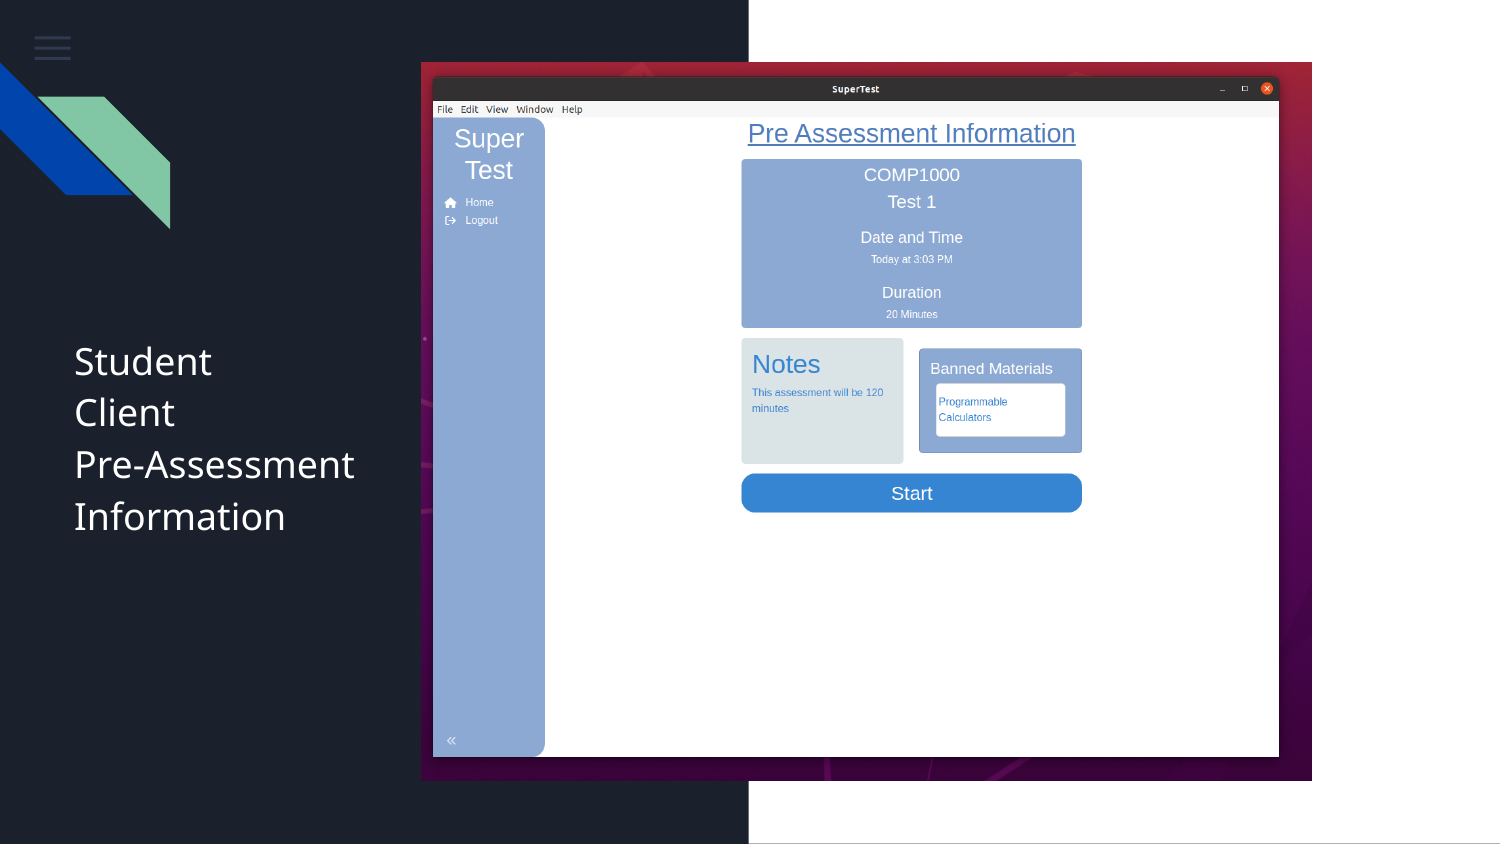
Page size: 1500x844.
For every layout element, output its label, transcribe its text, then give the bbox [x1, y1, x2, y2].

title Student Client Pre-Assessment Information [59, 315, 416, 611]
picture [421, 62, 1312, 782]
